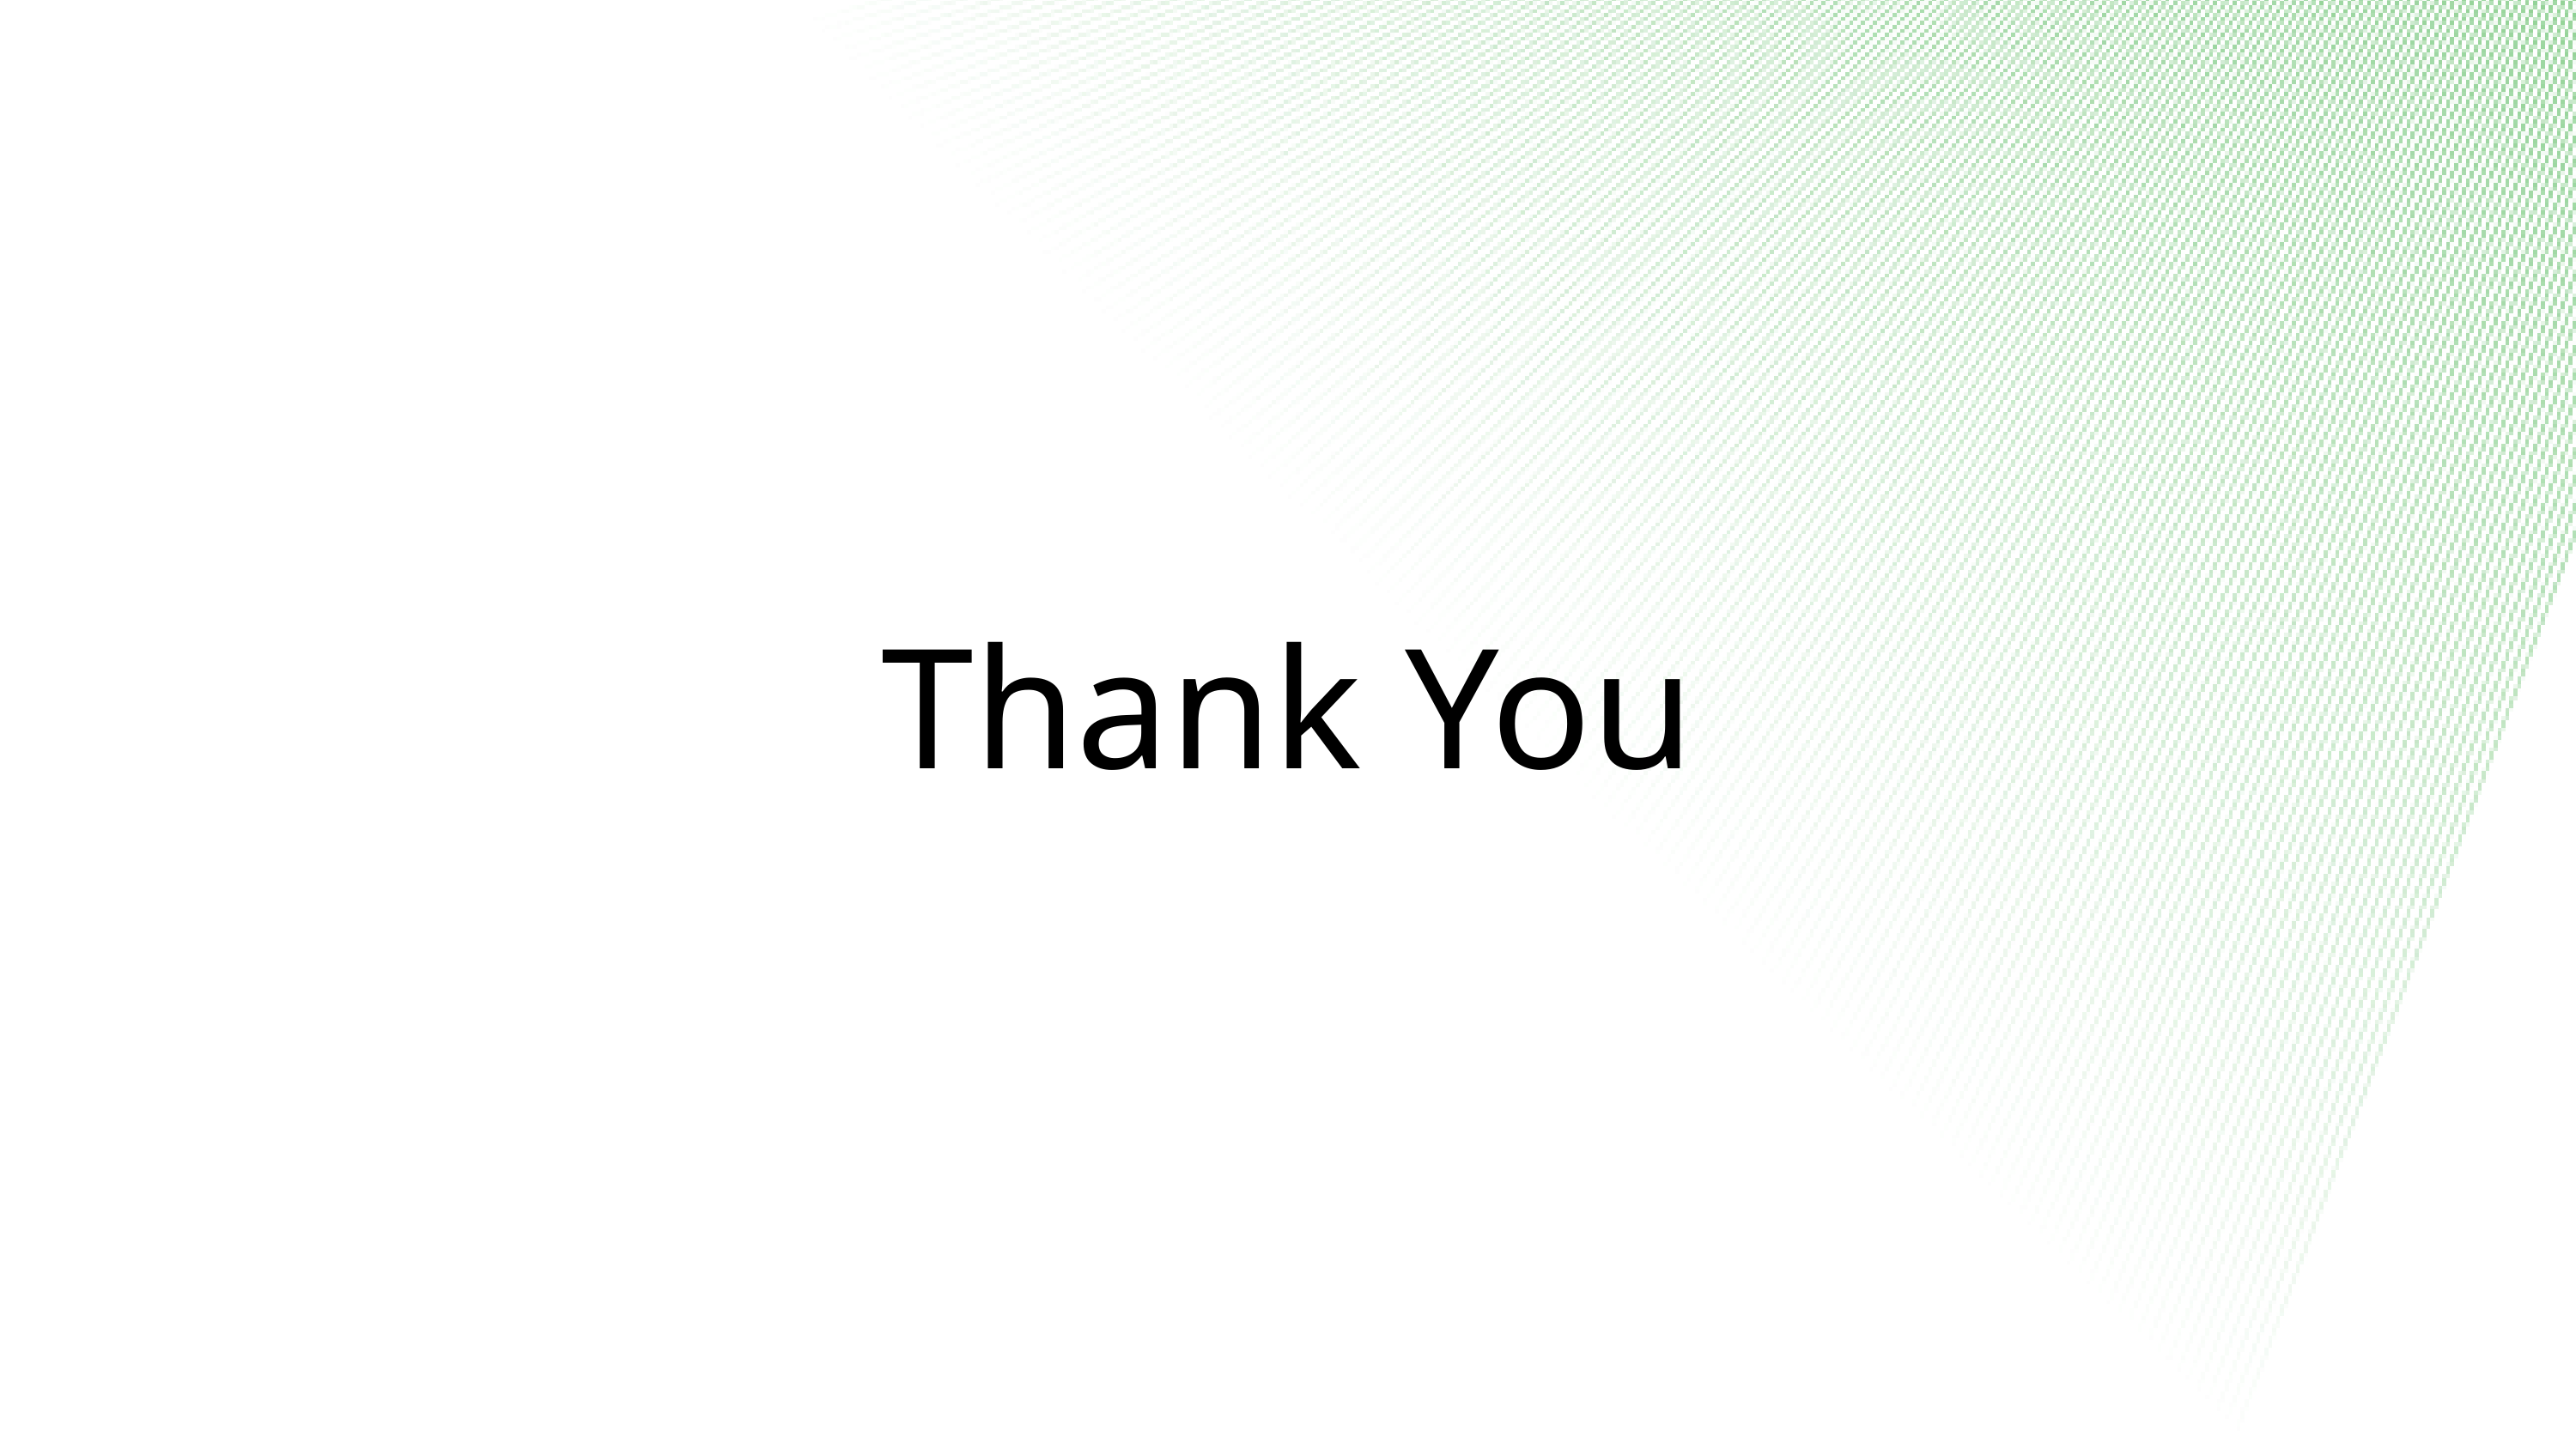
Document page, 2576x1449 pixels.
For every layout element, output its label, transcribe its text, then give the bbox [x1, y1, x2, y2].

text_box Thank You [485, 602, 2091, 803]
text_box [802, 0, 2576, 1431]
